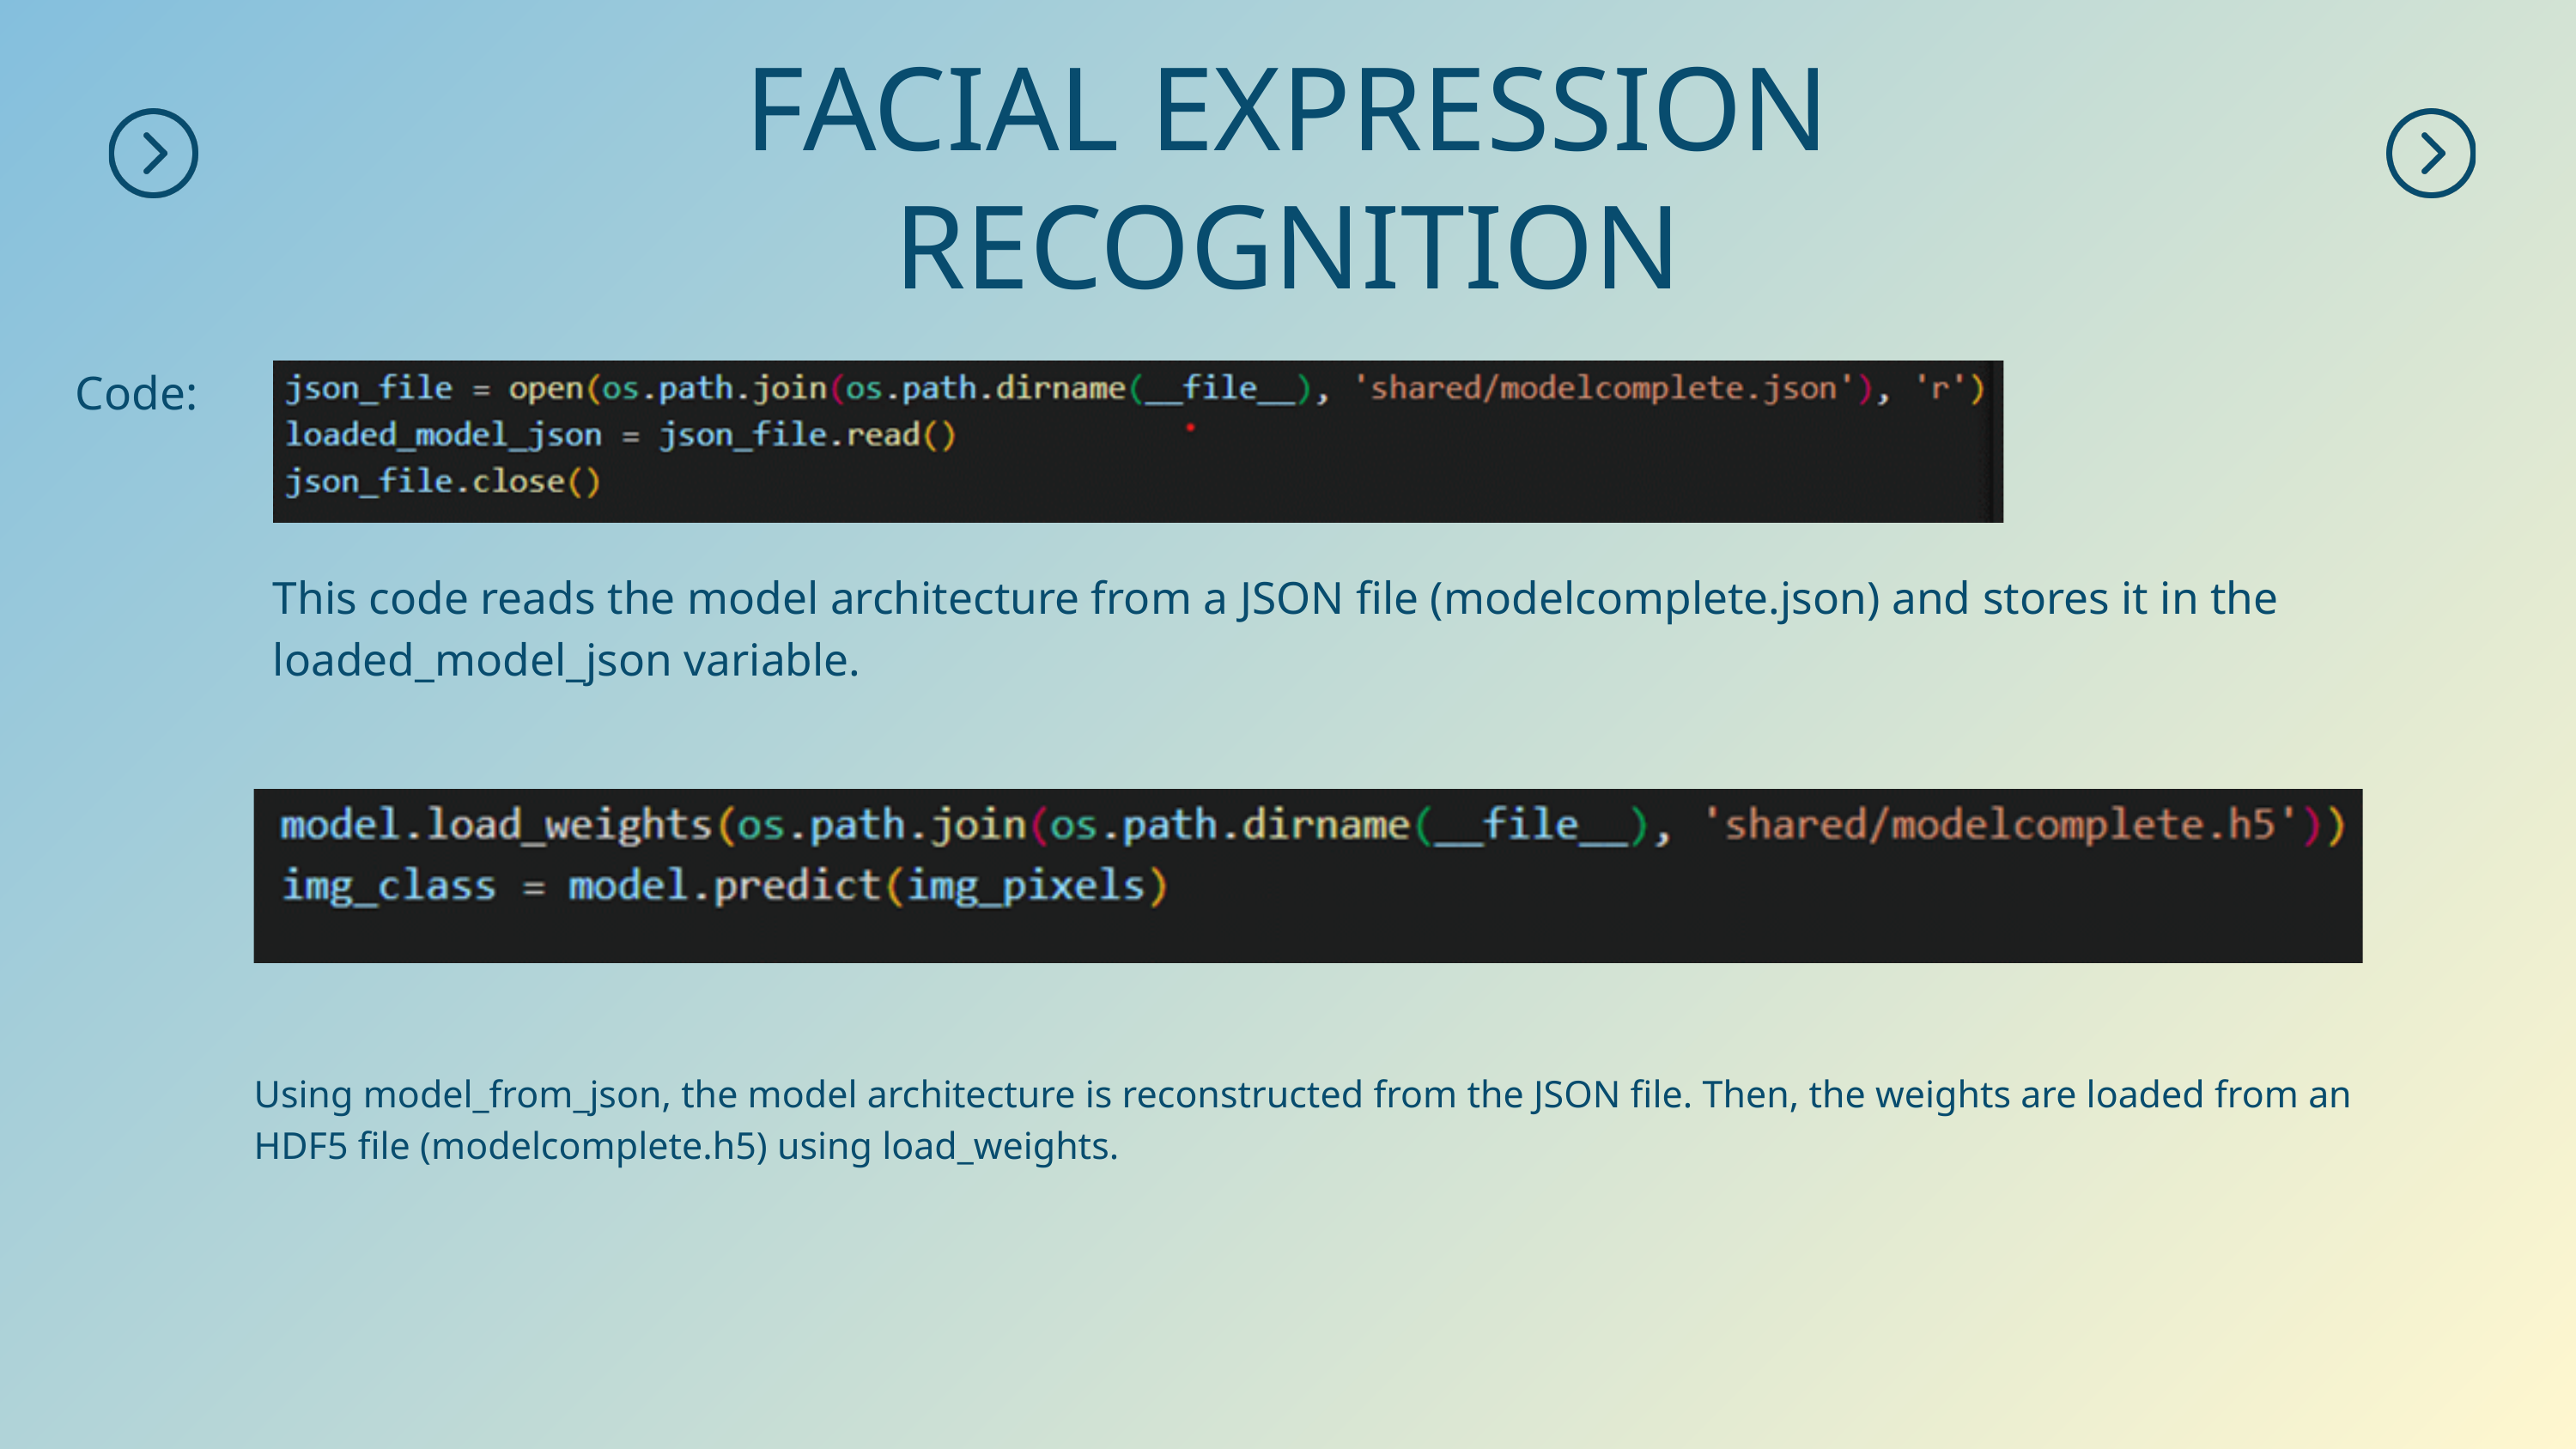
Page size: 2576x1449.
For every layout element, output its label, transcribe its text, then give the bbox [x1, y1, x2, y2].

text_box FACIAL EXPRESSION RECOGNITION [608, 35, 1967, 451]
text_box [108, 108, 198, 198]
text_box Code: [0, 355, 198, 420]
text_box [272, 361, 2004, 523]
text_box This code reads the model architecture from a JSON file (modelcomplete.json) and stores it in the loaded_model_json variable. [273, 561, 2432, 747]
text_box Using model_from_json, the model architecture is reconstructed from the JSON file. Then, the weights are loaded from an HDF5 file (modelcomplete.h5) using load_weights. [253, 1063, 2387, 1226]
text_box [2386, 108, 2476, 198]
text_box [253, 789, 2363, 963]
